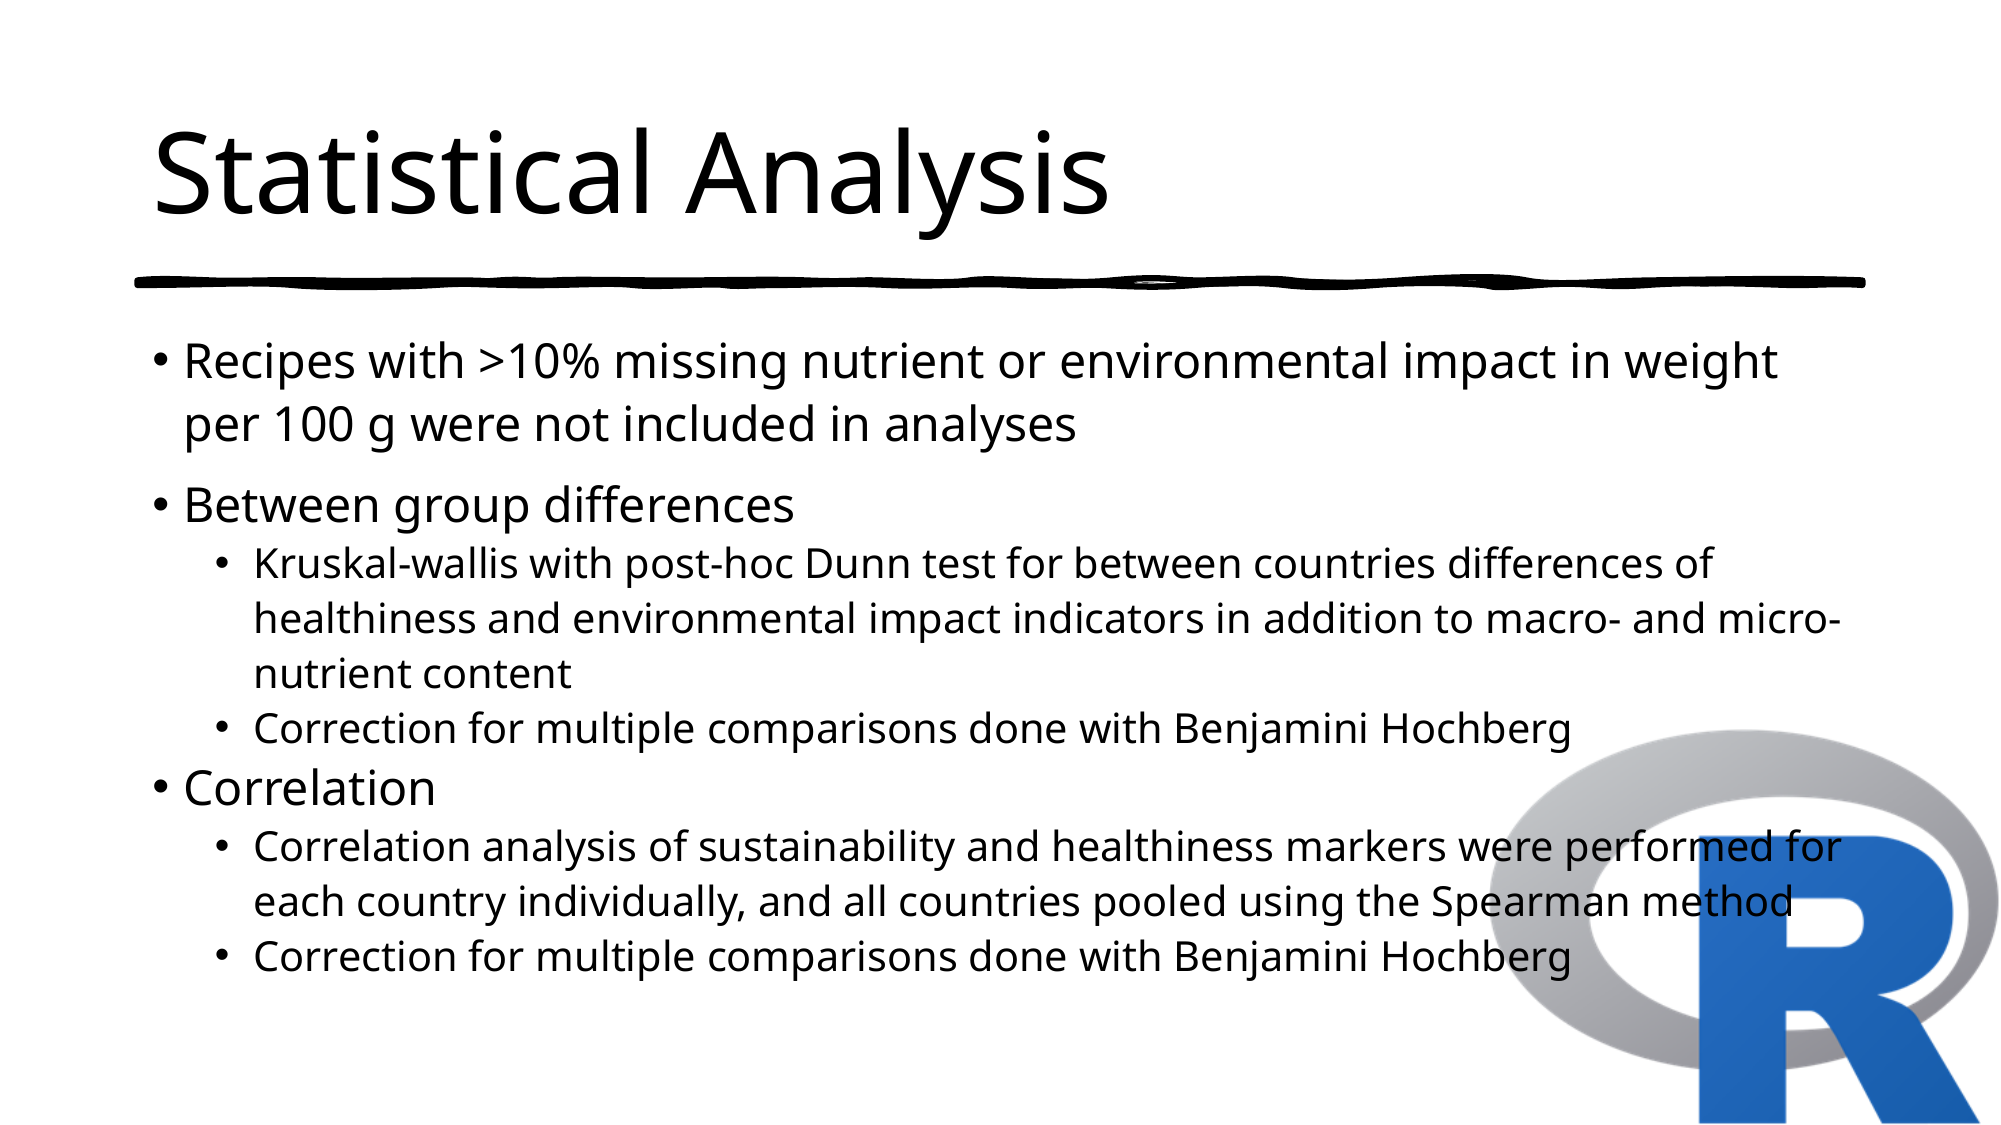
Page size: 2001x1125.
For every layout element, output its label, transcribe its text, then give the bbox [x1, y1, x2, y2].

list Recipes with >10% missing nutrient or environmental impact in weight per 100 g were not included in analyses Between group differences Kruskal-wallis with post-hoc Dunn test for between countries differences of healthiness and environmental impact indicators in addition to macro- and micro-nutrient content Correction for multiple comparisons done with Benjamini Hochberg Correlation Correlation analysis of sustainability and healthiness markers were performed for each country individually, and all countries pooled using the Spearman method Correction for multiple comparisons done with Benjamini Hochberg [137, 316, 1863, 1014]
title Statistical Analysis [137, 59, 1863, 278]
picture [1489, 728, 2000, 1125]
